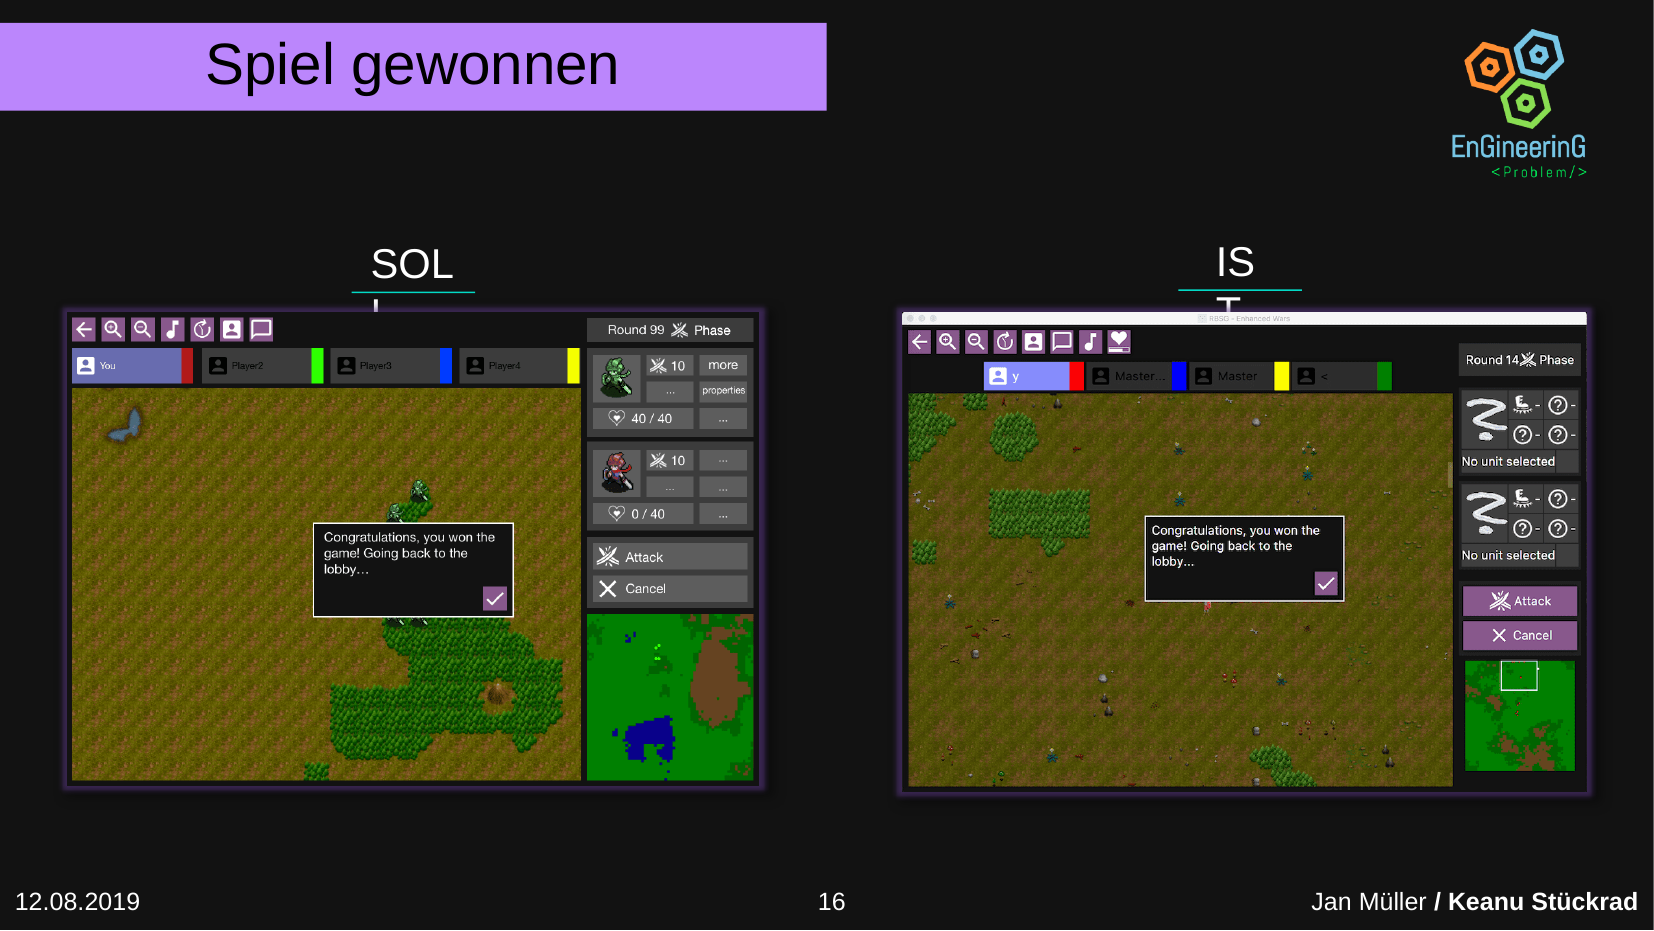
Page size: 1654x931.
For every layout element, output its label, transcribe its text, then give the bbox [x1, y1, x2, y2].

picture [1382, 29, 1654, 185]
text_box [0, 877, 1654, 931]
text_box Soll [355, 229, 480, 302]
picture [67, 312, 760, 786]
text_box Ist [1201, 227, 1293, 288]
text_box Spiel gewonnen [0, 22, 827, 111]
picture [901, 312, 1587, 792]
